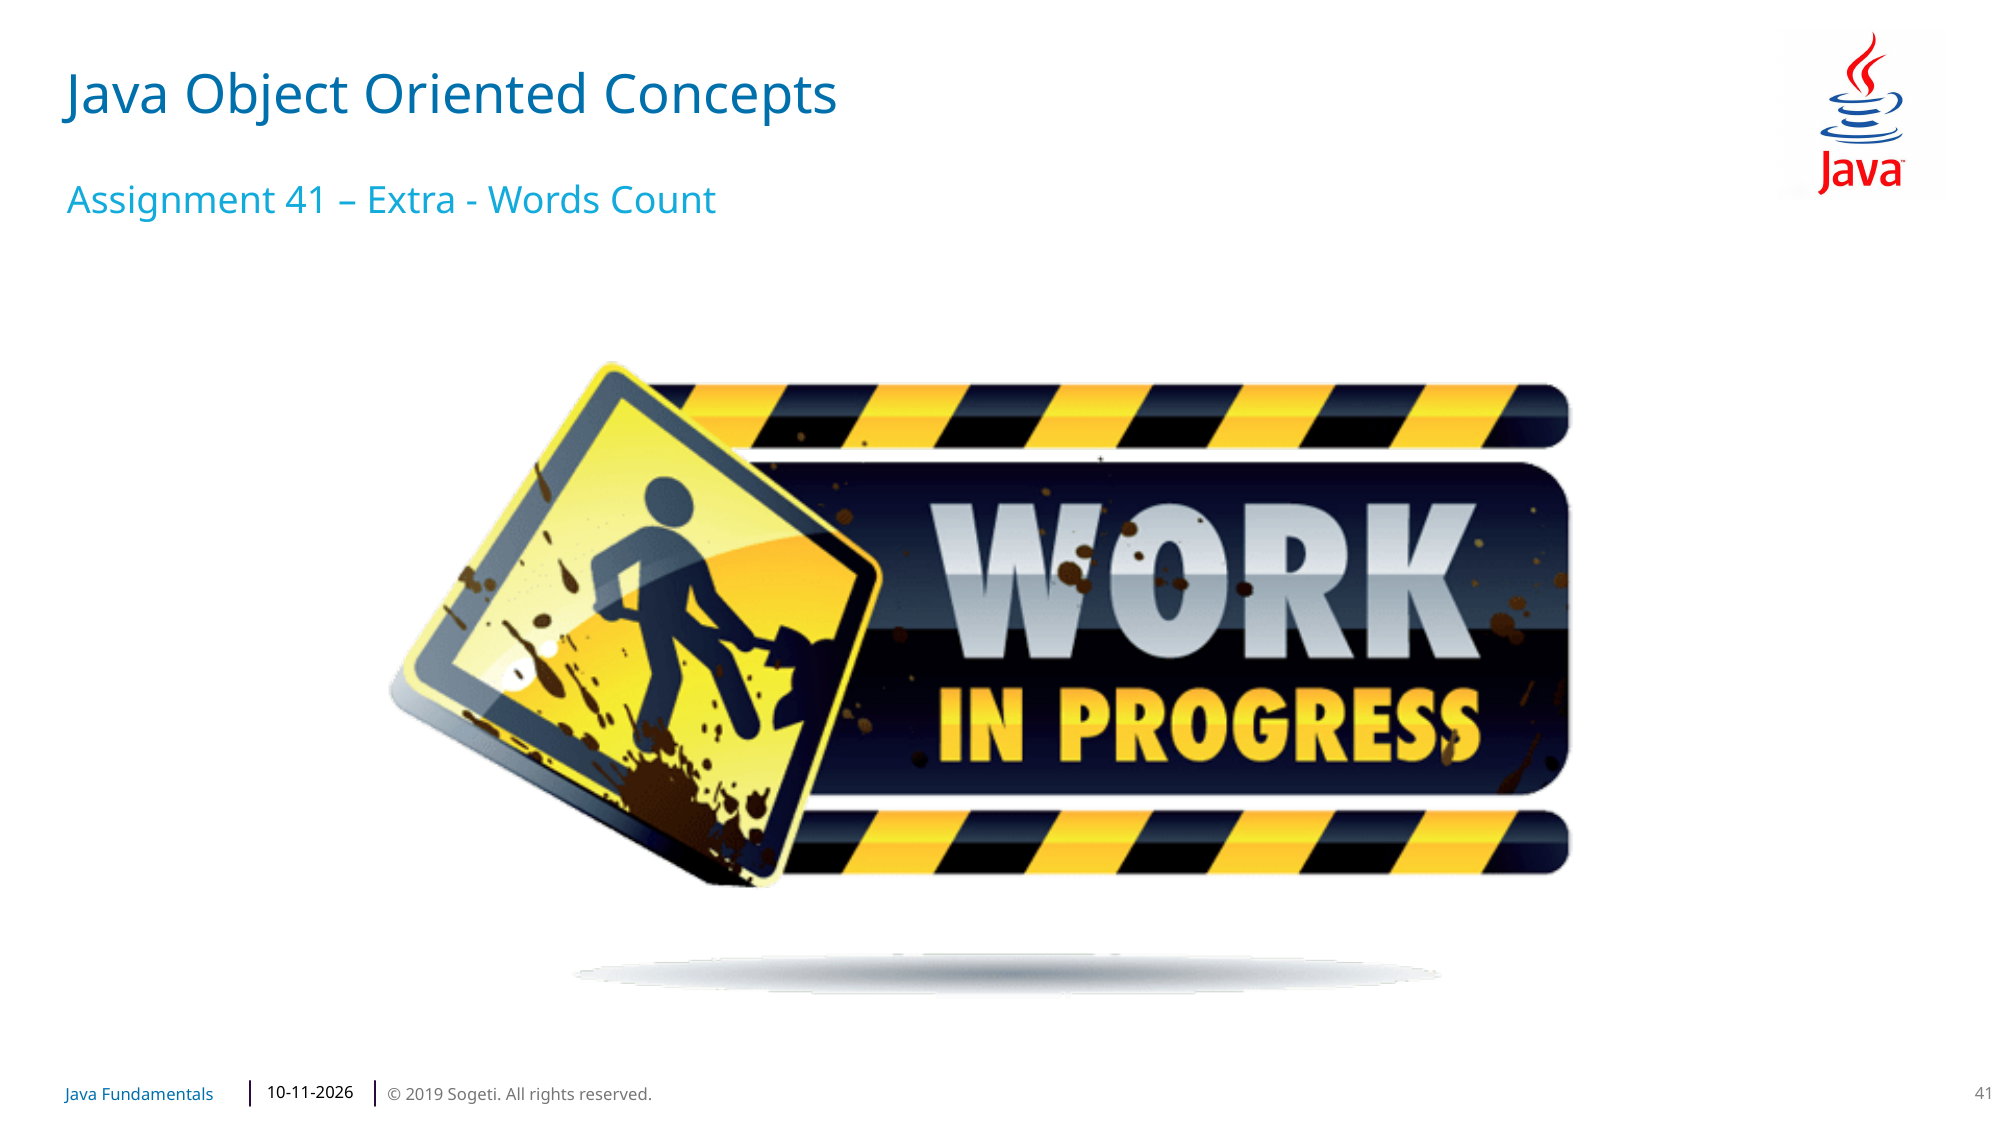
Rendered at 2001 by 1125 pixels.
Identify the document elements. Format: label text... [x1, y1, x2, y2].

picture [374, 283, 1625, 1059]
picture [1776, 28, 1948, 200]
text_box Assignment 41 – Extra - Words Count [66, 174, 1863, 242]
title Java Object Oriented Concepts [66, 66, 1776, 134]
